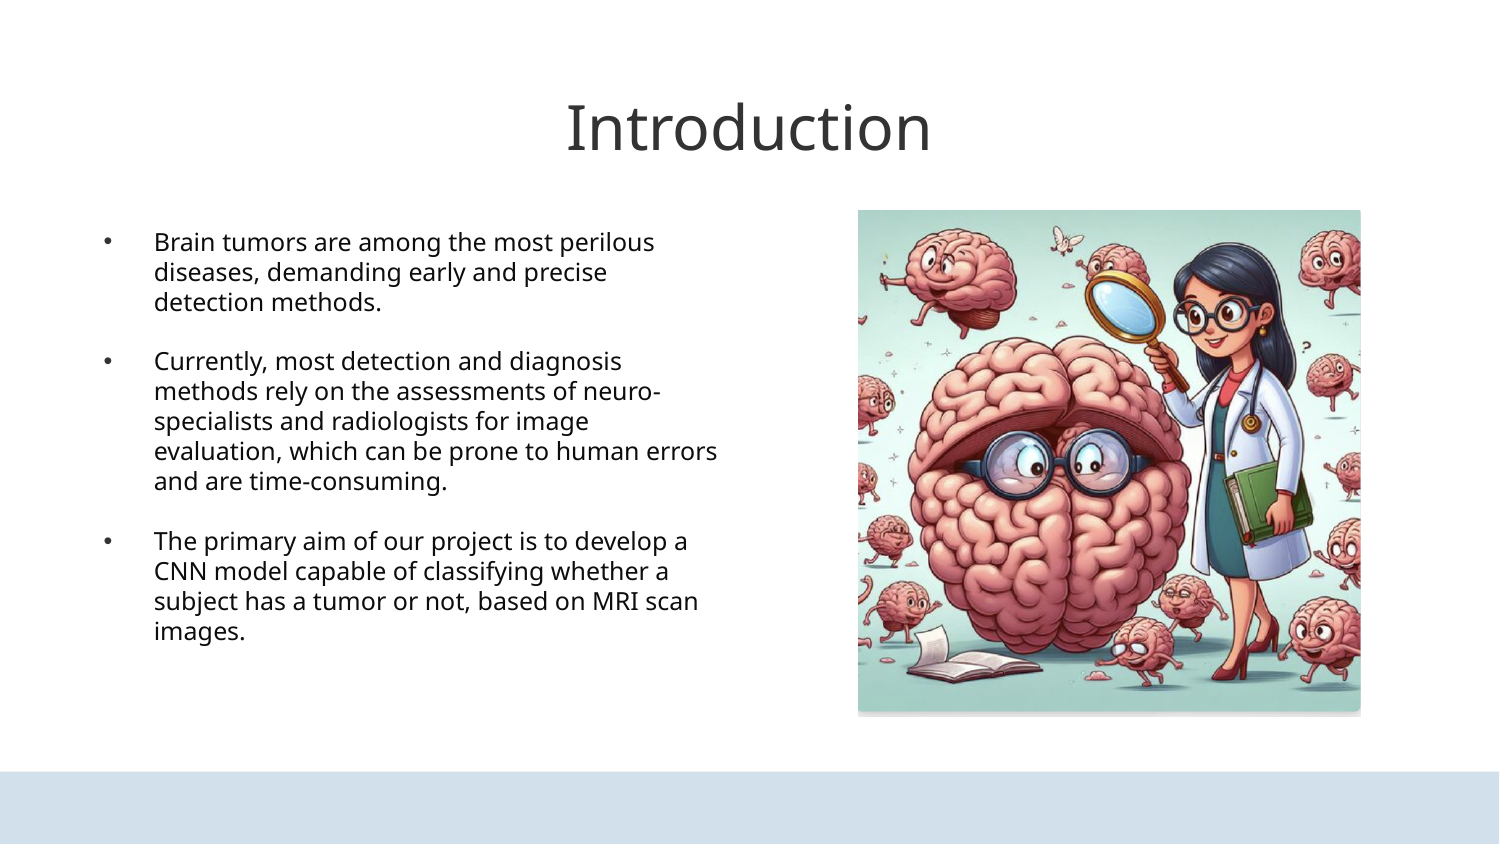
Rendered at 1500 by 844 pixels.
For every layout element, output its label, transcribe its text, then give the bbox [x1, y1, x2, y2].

picture [858, 210, 1361, 718]
title Introduction [118, 72, 1382, 167]
subtitle Brain tumors are among the most perilous diseases, demanding early and precise detection methods. Currently, most detection and diagnosis methods rely on the assessments of neuro-specialists and radiologists for image evaluation, which can be prone to human errors and are time-consuming. The primary aim of our project is to develop a CNN model capable of classifying whether a subject has a tumor or not, based on MRI scan images. [63, 211, 736, 718]
